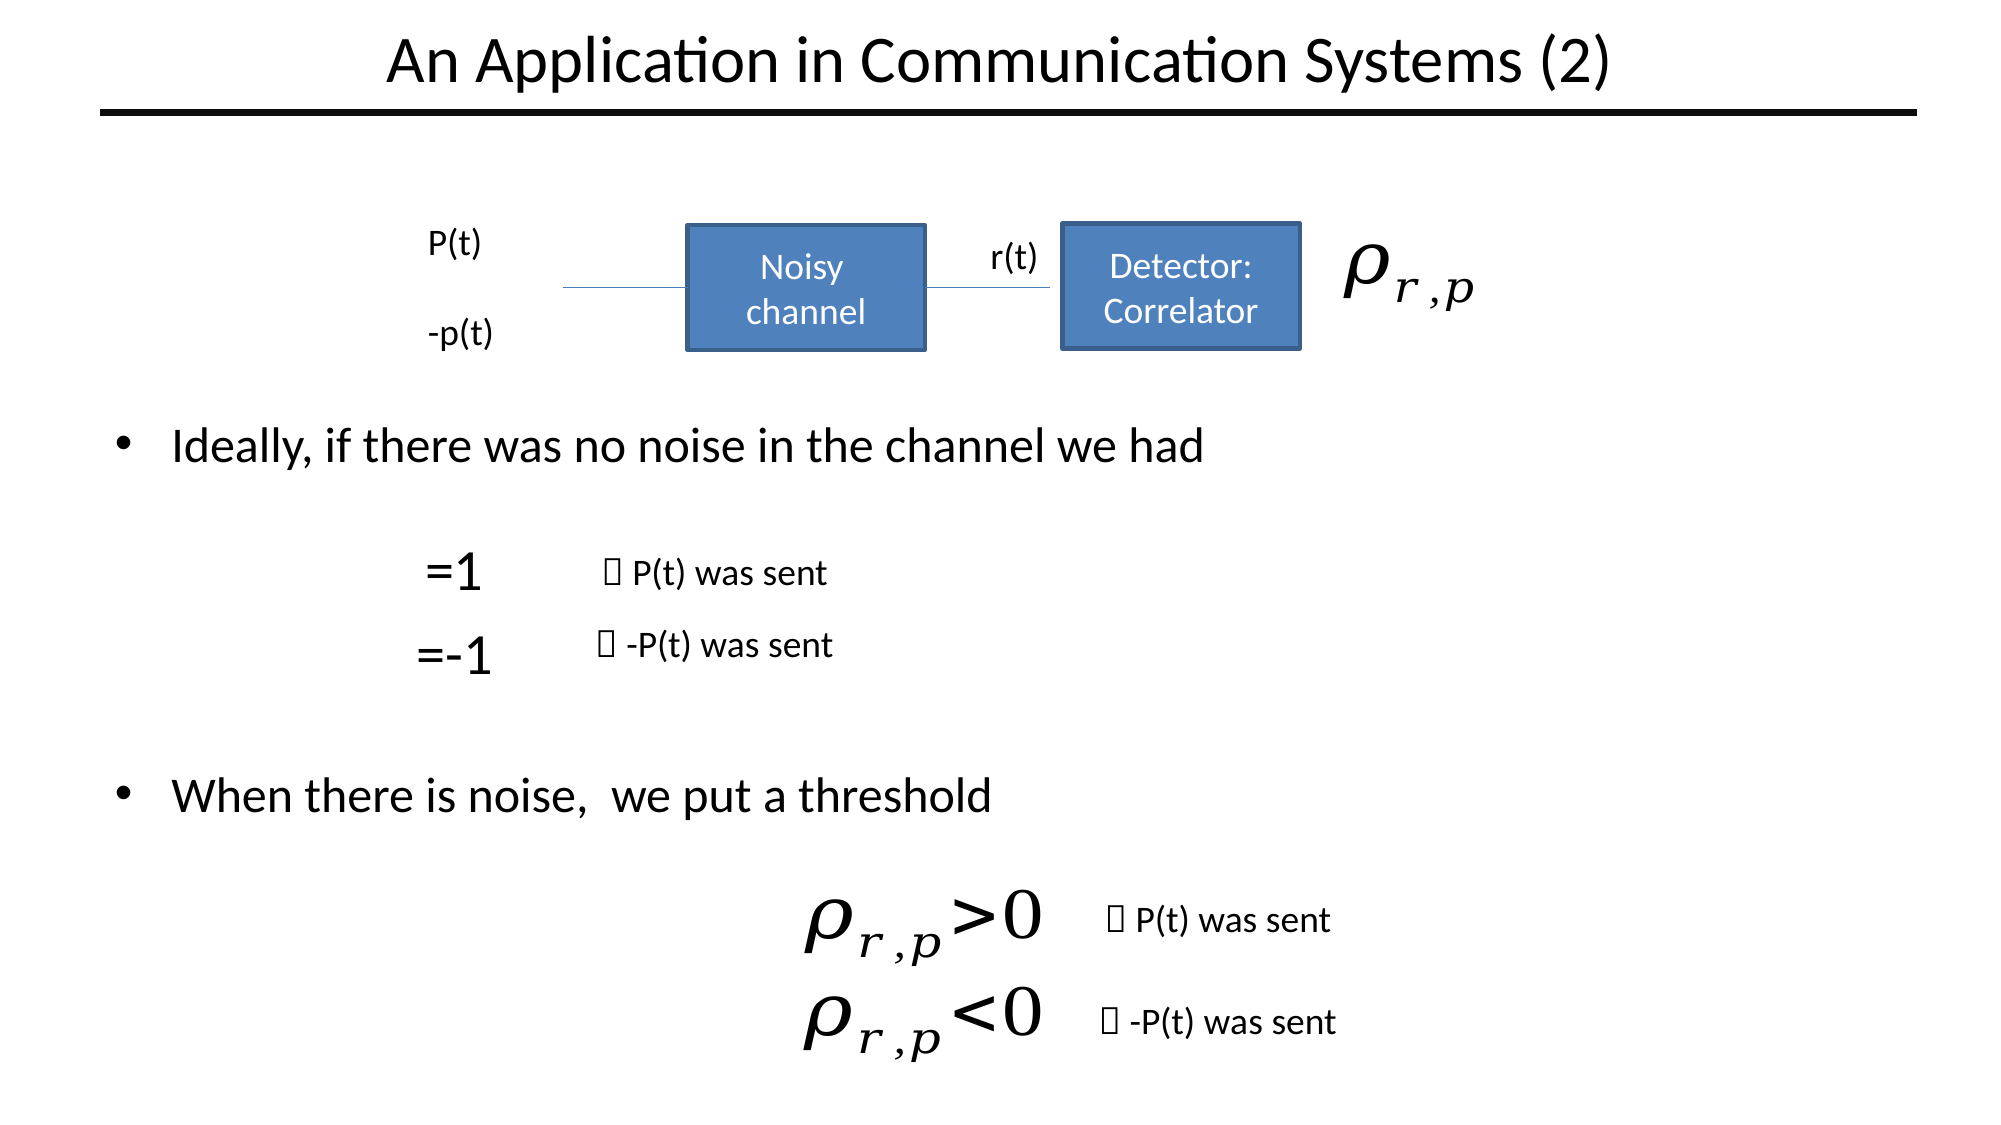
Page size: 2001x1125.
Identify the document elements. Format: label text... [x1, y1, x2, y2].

text_box  P(t) was sent [586, 540, 844, 601]
text_box  -P(t) was sent [580, 612, 849, 673]
text_box P(t) -p(t) [413, 211, 510, 361]
text_box  -P(t) was sent [1083, 989, 1352, 1050]
list Ideally, if there was no noise in the channel we had When there is noise, we put a threshold [99, 125, 1900, 1038]
text_box r(t) [975, 224, 1054, 285]
text_box  P(t) was sent [1089, 887, 1347, 948]
text_box Noisy channel [685, 223, 927, 352]
text_box Detector: Correlator [1060, 221, 1302, 351]
title An Application in Communication Systems (2) [99, 0, 1900, 113]
